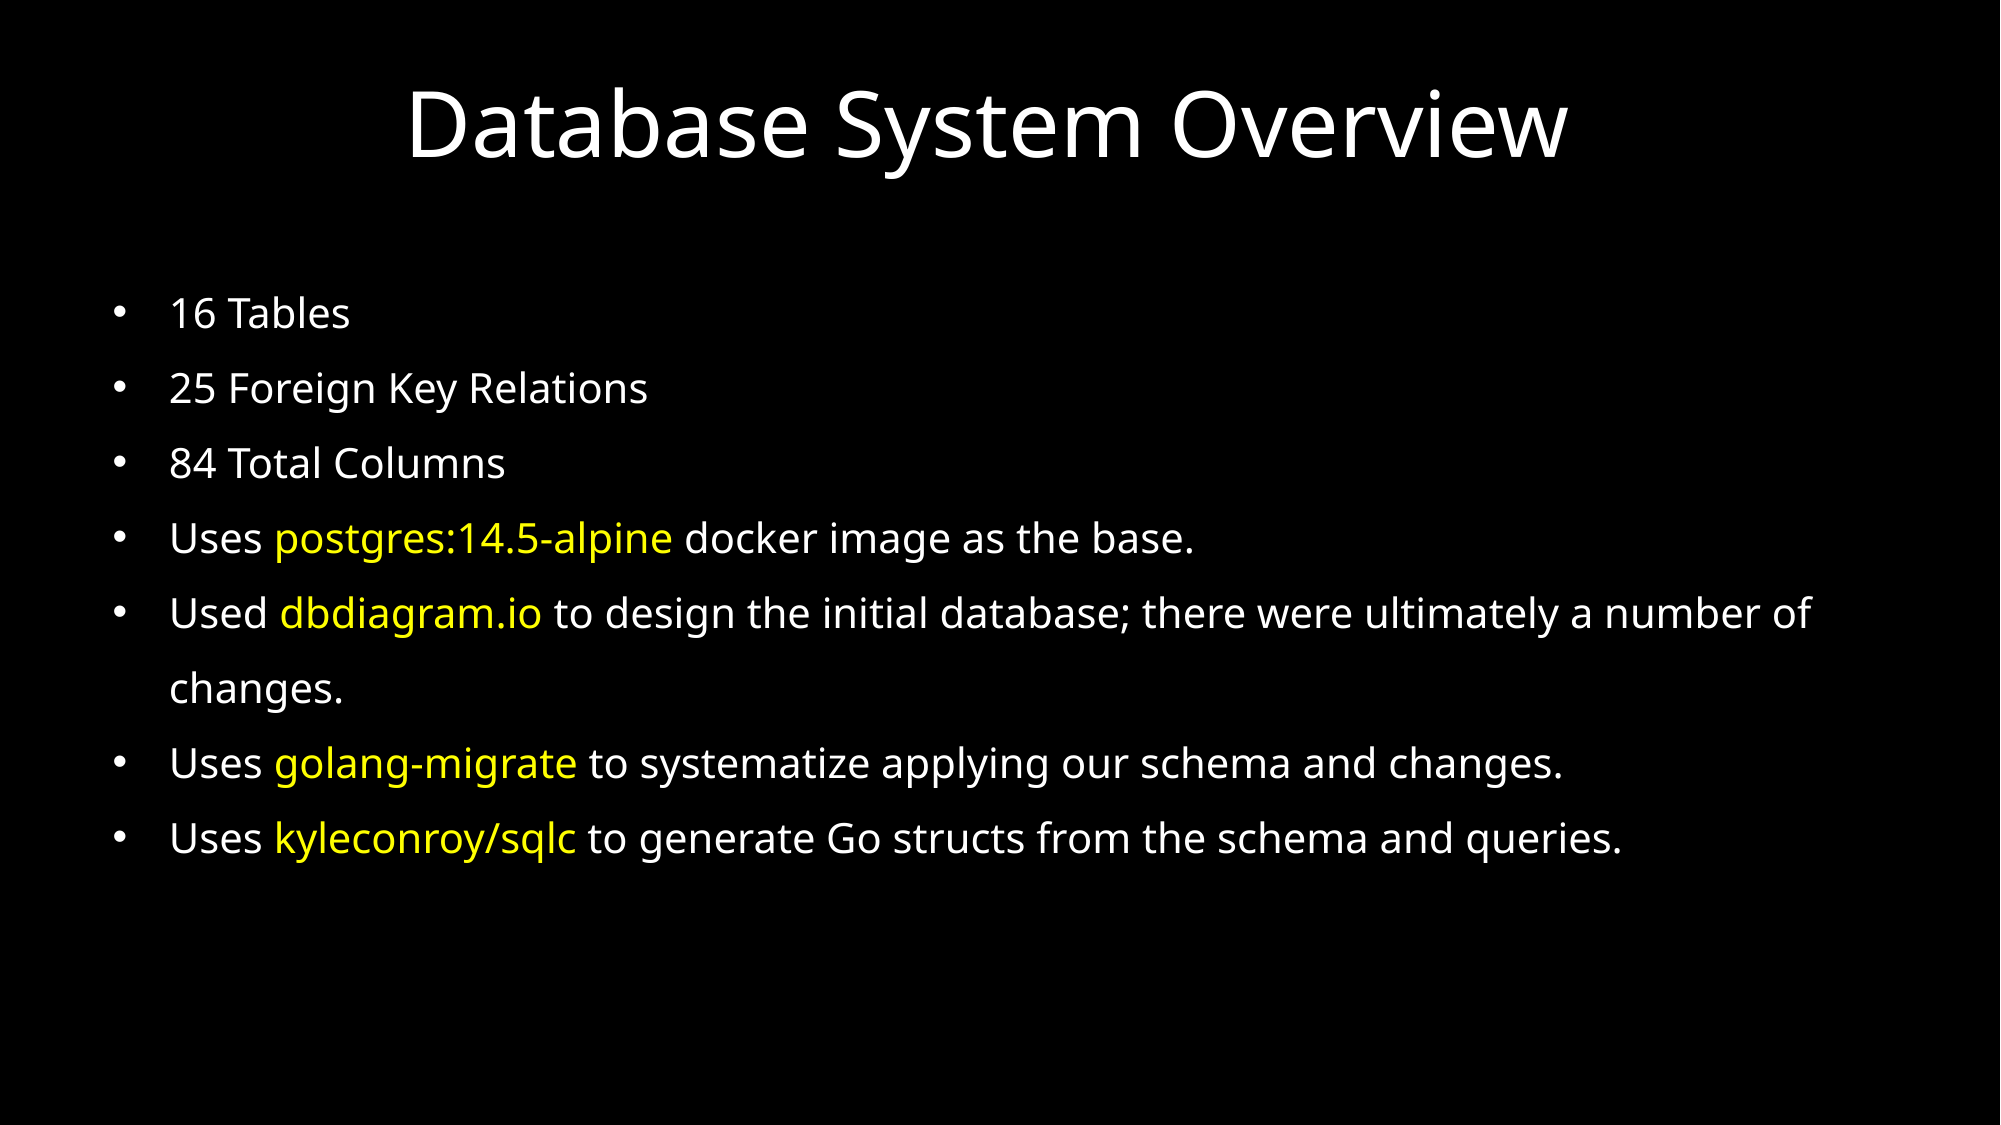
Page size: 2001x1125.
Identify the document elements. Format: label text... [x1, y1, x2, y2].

text_box 16 Tables 25 Foreign Key Relations 84 Total Columns Uses postgres:14.5-alpine docker image as the base. Used dbdiagram.io to design the initial database; there were ultimately a number of changes. Uses golang-migrate to systematize applying our schema and changes. Uses kyleconroy/sqlc to generate Go structs from the schema and queries. [97, 254, 1878, 869]
text_box Database System Overview [97, 58, 1878, 184]
